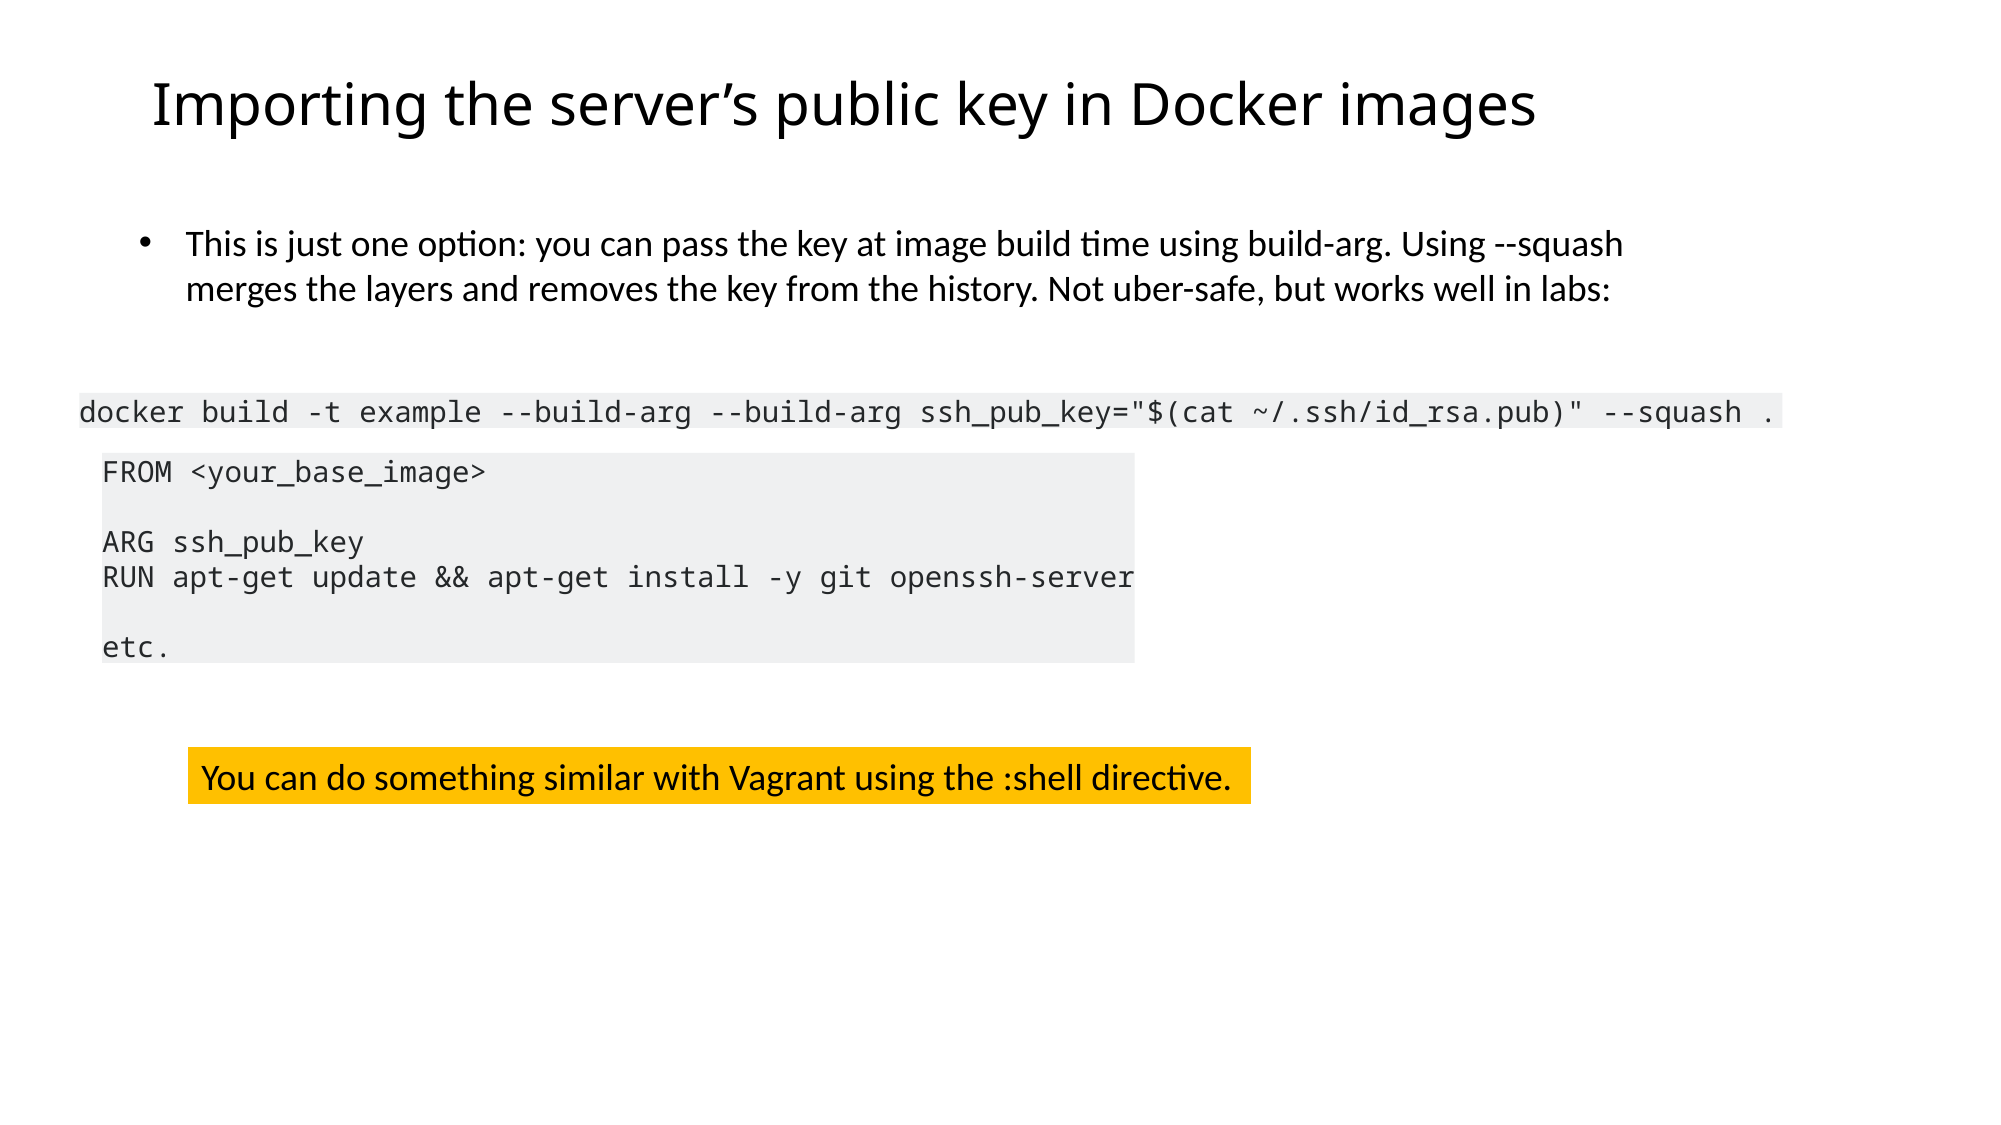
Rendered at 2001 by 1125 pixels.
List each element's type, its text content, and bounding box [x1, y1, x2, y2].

text_box You can do something similar with Vagrant using the :shell directive. [185, 744, 1254, 807]
text_box FROM <your_base_image> ARG ssh_pub_key RUN apt-get update && apt-get install -y git openssh-server etc. [102, 452, 1135, 663]
title Importing the server’s public key in Docker images [137, 59, 1863, 153]
text_box This is just one option: you can pass the key at image build time using build-arg. Using --squash merges the layers and removes the key from the history. Not uber-safe, but works well in labs: [123, 211, 1725, 317]
text_box docker build -t example --build-arg --build-arg ssh_pub_key="$(cat ~/.ssh/id_rsa.pub)" --squash . [79, 392, 1783, 428]
